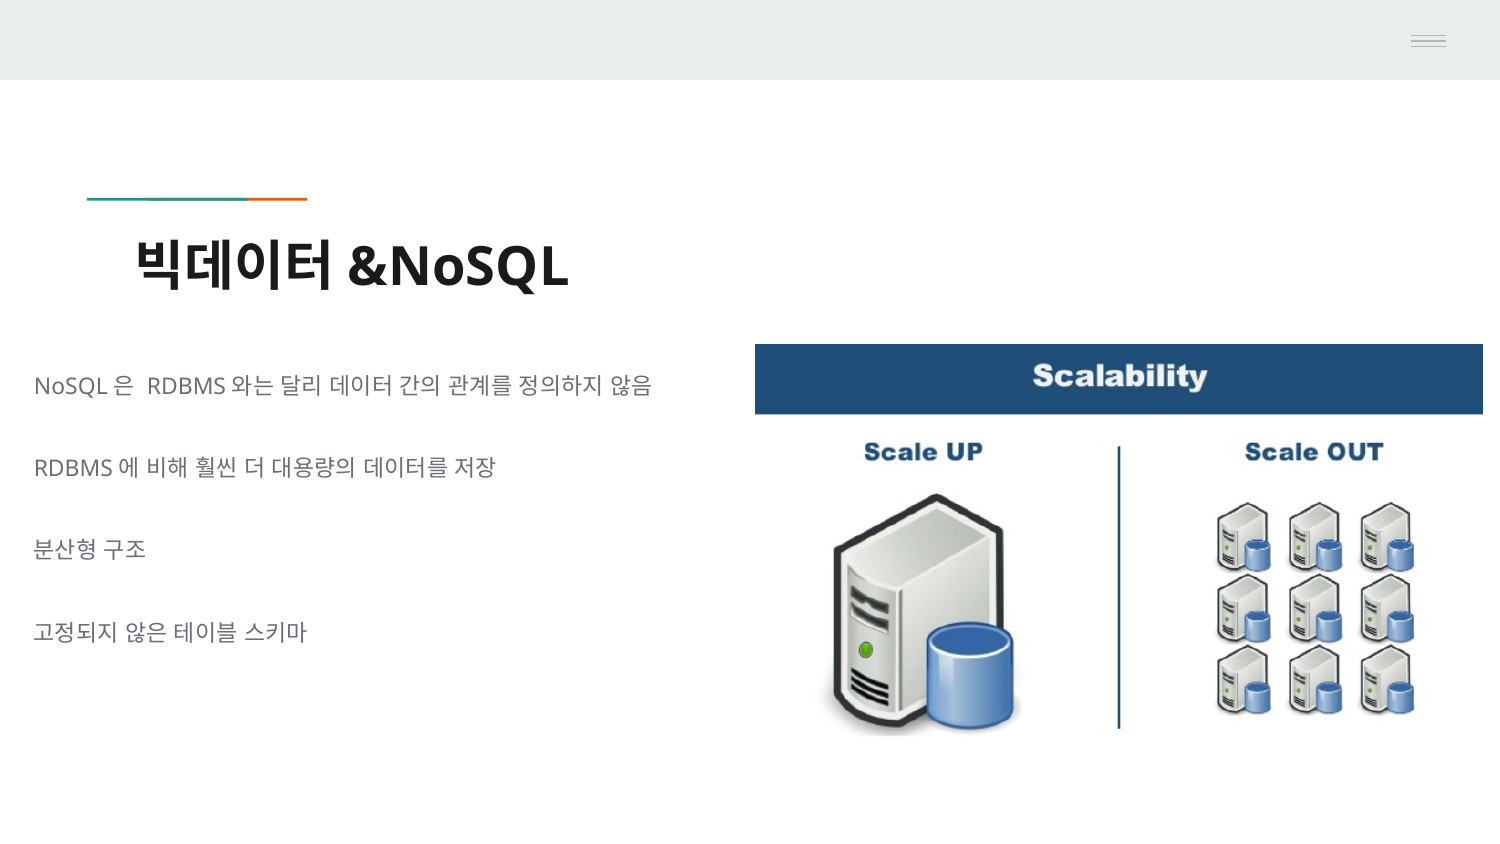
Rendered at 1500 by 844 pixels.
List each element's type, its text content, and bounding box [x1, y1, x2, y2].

picture [751, 339, 1487, 742]
text_box NoSQL은 RDBMS와는 달리 데이터 간의 관계를 정의하지 않음 RDBMS에 비해 훨씬 더 대용량의 데이터를 저장 분산형 구조 고정되지 않은 테이블 스키마 [18, 356, 746, 710]
title 빅데이터&NoSQL [119, 216, 1381, 305]
